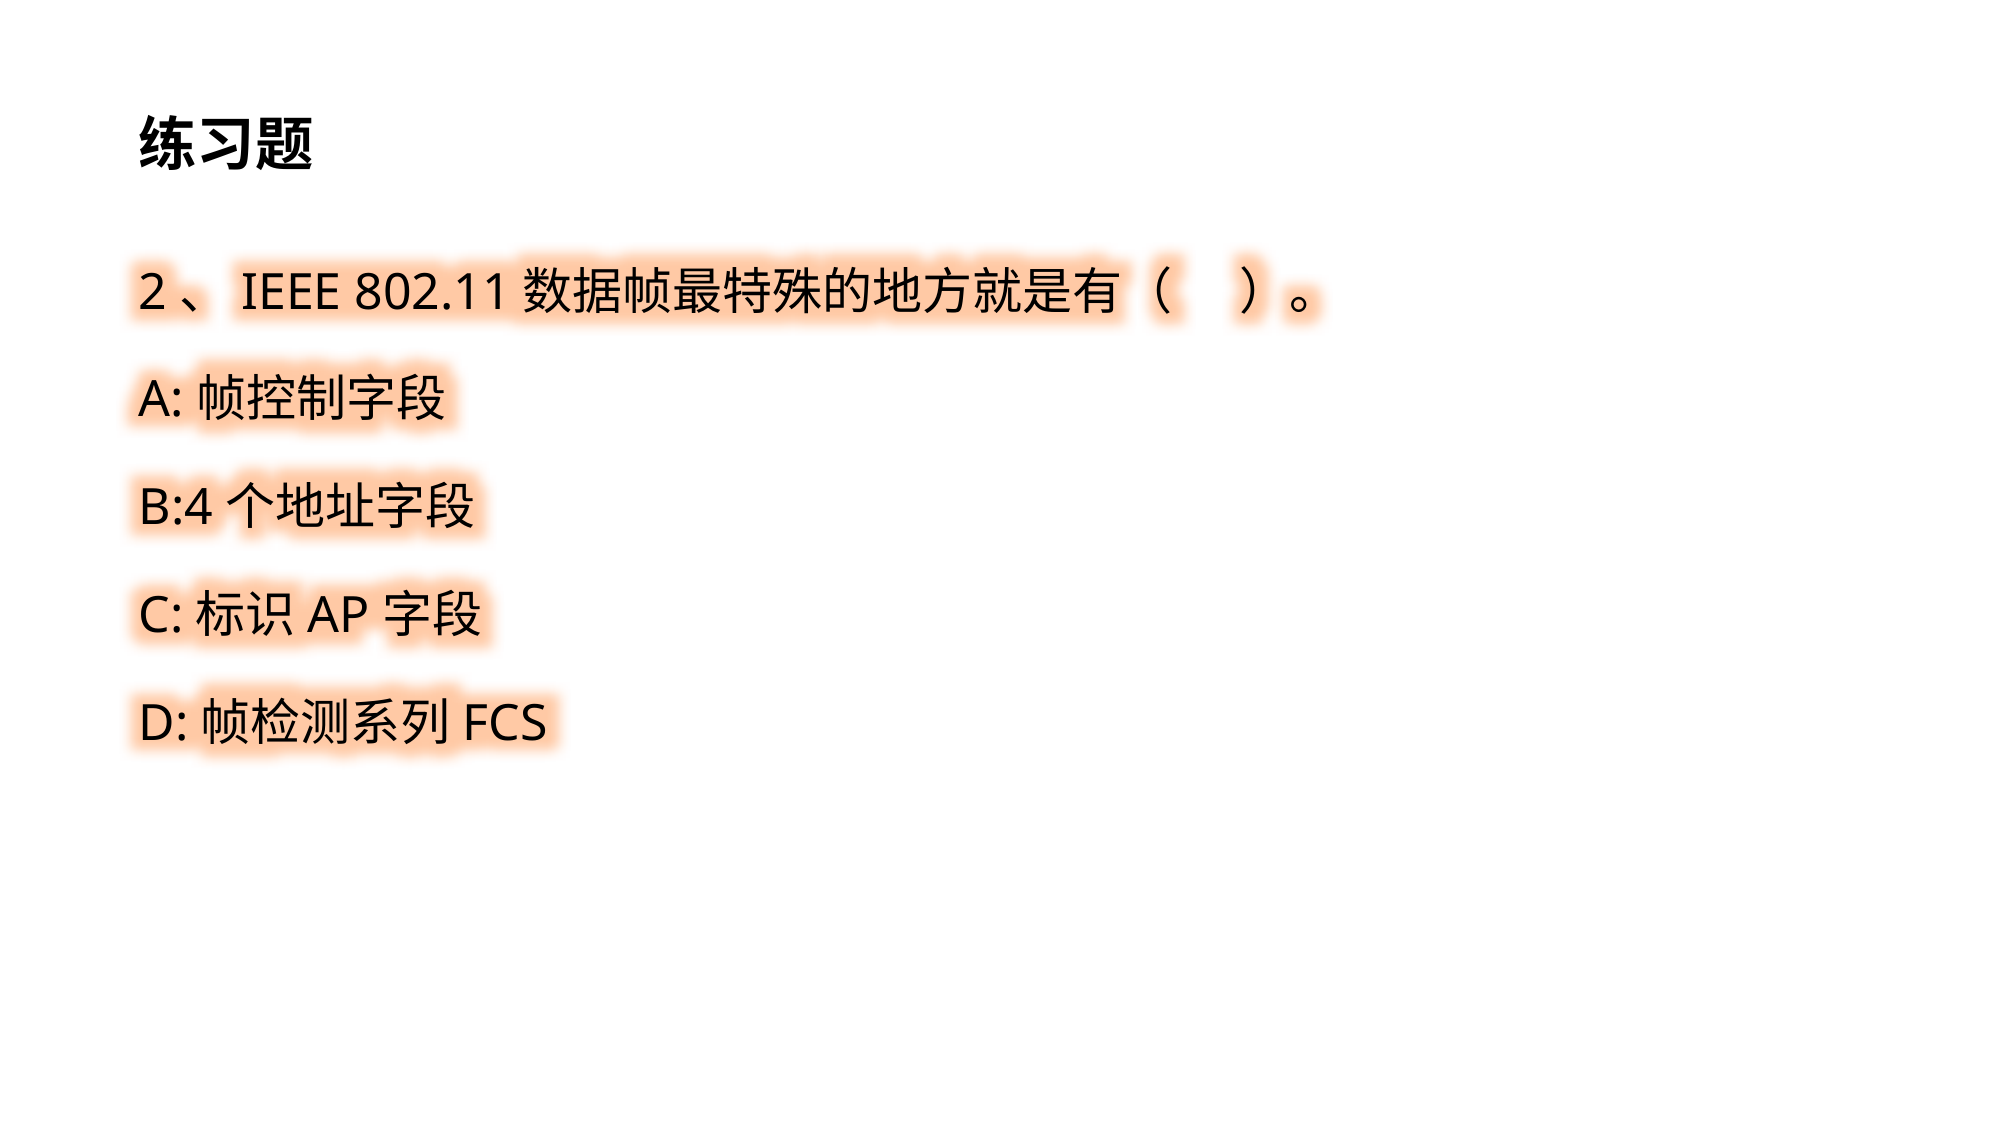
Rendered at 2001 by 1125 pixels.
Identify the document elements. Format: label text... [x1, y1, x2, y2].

text_box 2、IEEE 802.11数据帧最特殊的地方就是有（ ）。 A:帧控制字段 B:4个地址字段 C:标识AP字段 D:帧检测系列FCS [120, 219, 1839, 1047]
text_box 练习题 [120, 97, 1568, 187]
text_box 2 [113, 212, 1847, 1055]
text_box [117, 216, 1843, 1051]
